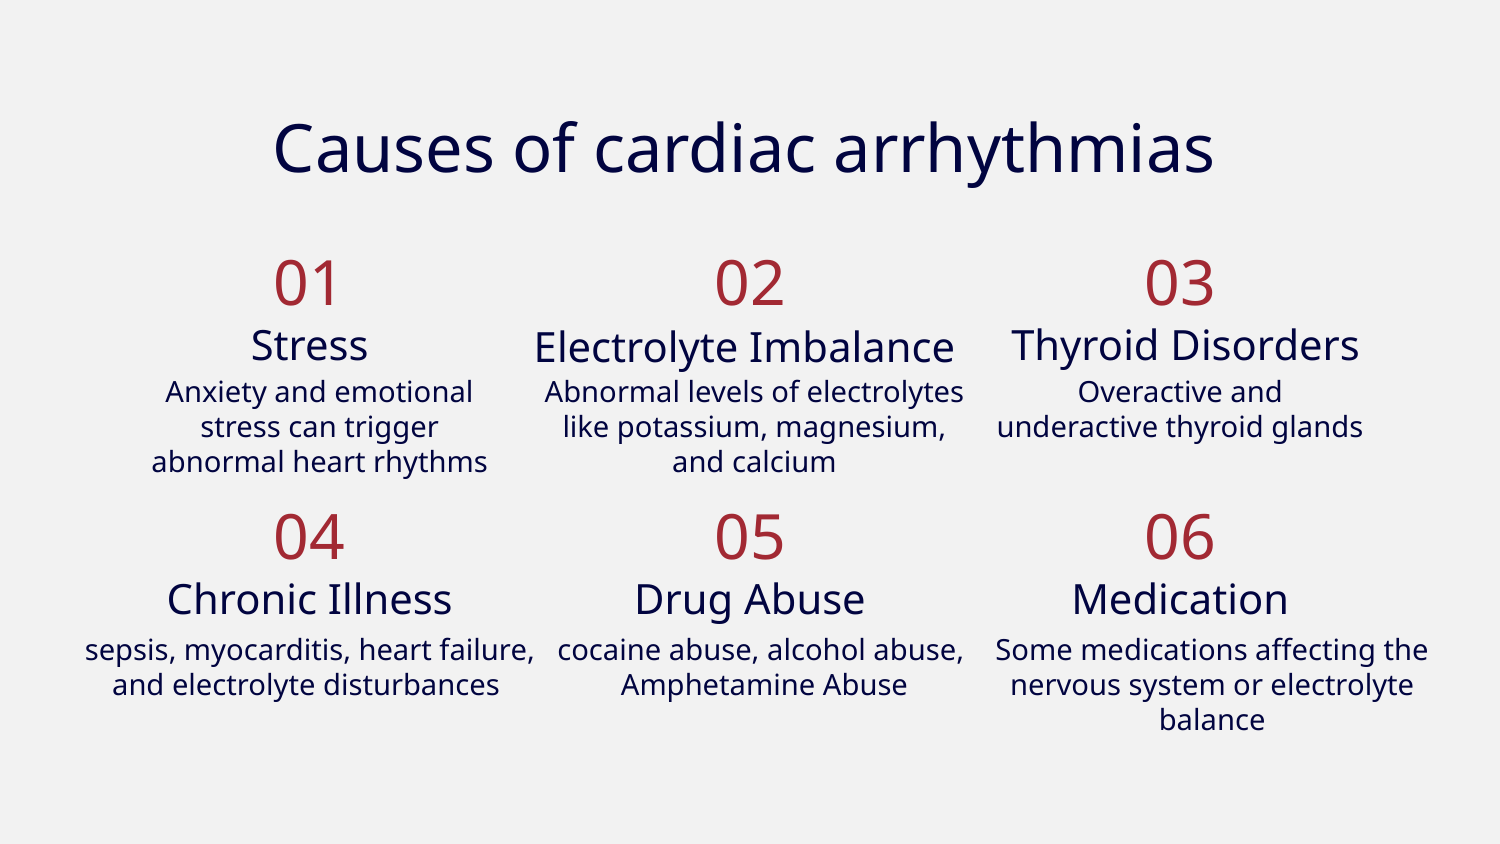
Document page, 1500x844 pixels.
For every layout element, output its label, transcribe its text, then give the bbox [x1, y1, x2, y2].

title Thyroid Disorders [978, 303, 1382, 358]
title Medication [978, 557, 1382, 616]
title 02 [645, 227, 855, 325]
subtitle Anxiety and emotional stress can trigger abnormal heart rhythms [118, 358, 522, 485]
title Causes of cardiac arrhythmias [133, 90, 1356, 202]
subtitle cocaine abuse, alcohol abuse, Amphetamine Abuse [526, 616, 978, 697]
title Chronic Illness [118, 557, 502, 616]
title 04 [205, 482, 415, 580]
title Electrolyte Imbalance [505, 306, 978, 368]
title 01 [205, 227, 415, 325]
title 06 [1070, 482, 1291, 580]
title 03 [1070, 227, 1291, 325]
subtitle Some medications affecting the nervous system or electrolyte balance [978, 616, 1446, 697]
title Stress [118, 303, 502, 358]
title Drug Abuse [558, 557, 942, 616]
subtitle Overactive and underactive thyroid glands [978, 358, 1382, 456]
title 05 [645, 482, 855, 580]
subtitle Abnormal levels of electrolytes like potassium, magnesium, and calcium [525, 358, 984, 487]
subtitle sepsis, myocarditis, heart failure, and electrolyte disturbances [54, 616, 526, 697]
